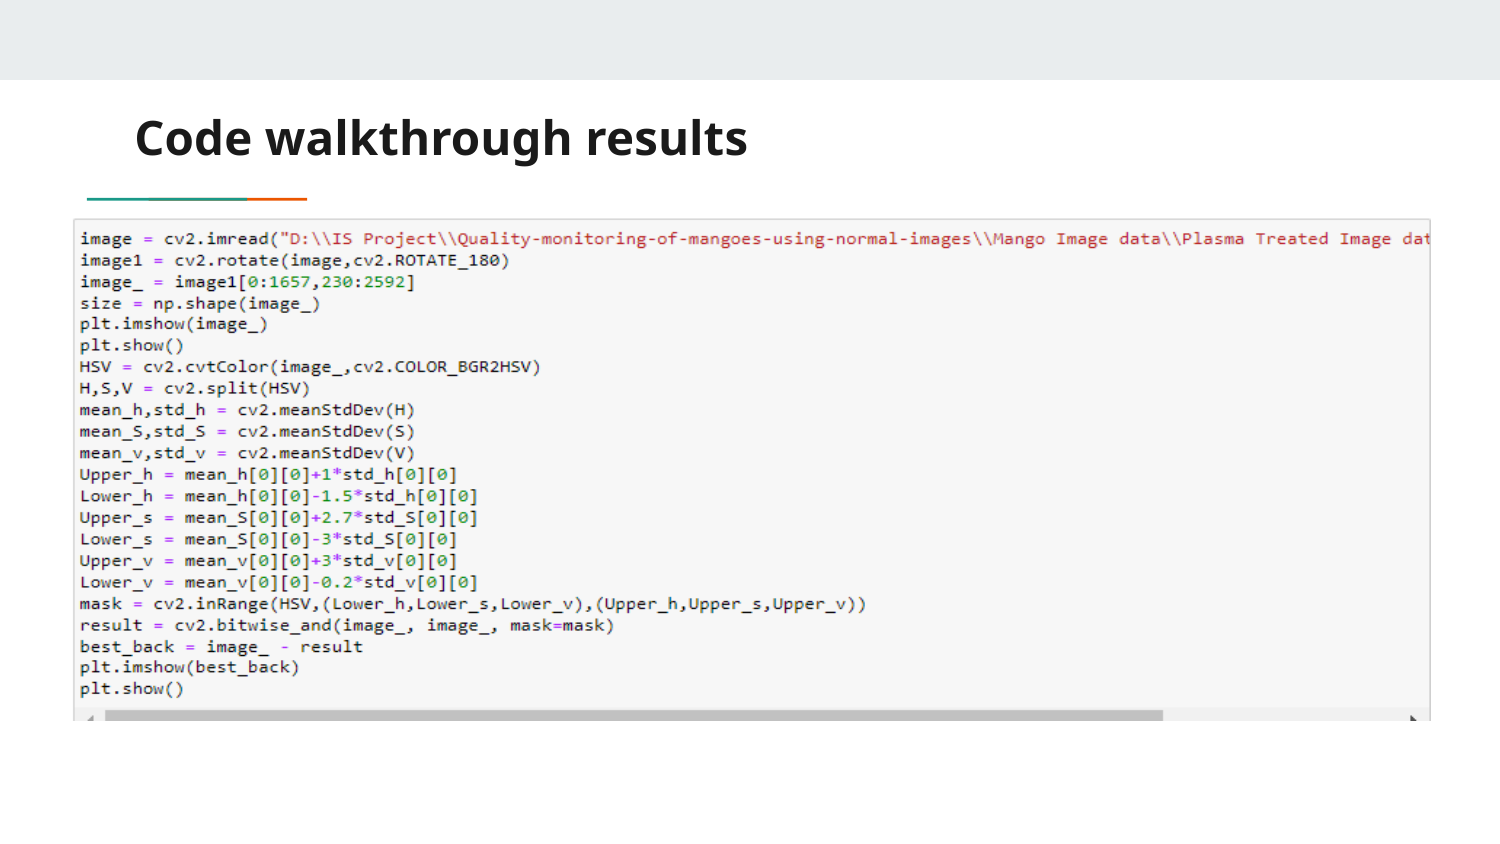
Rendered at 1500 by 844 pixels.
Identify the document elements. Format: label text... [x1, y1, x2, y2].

picture [68, 216, 1432, 721]
title Code walkthrough results [119, 93, 1381, 181]
